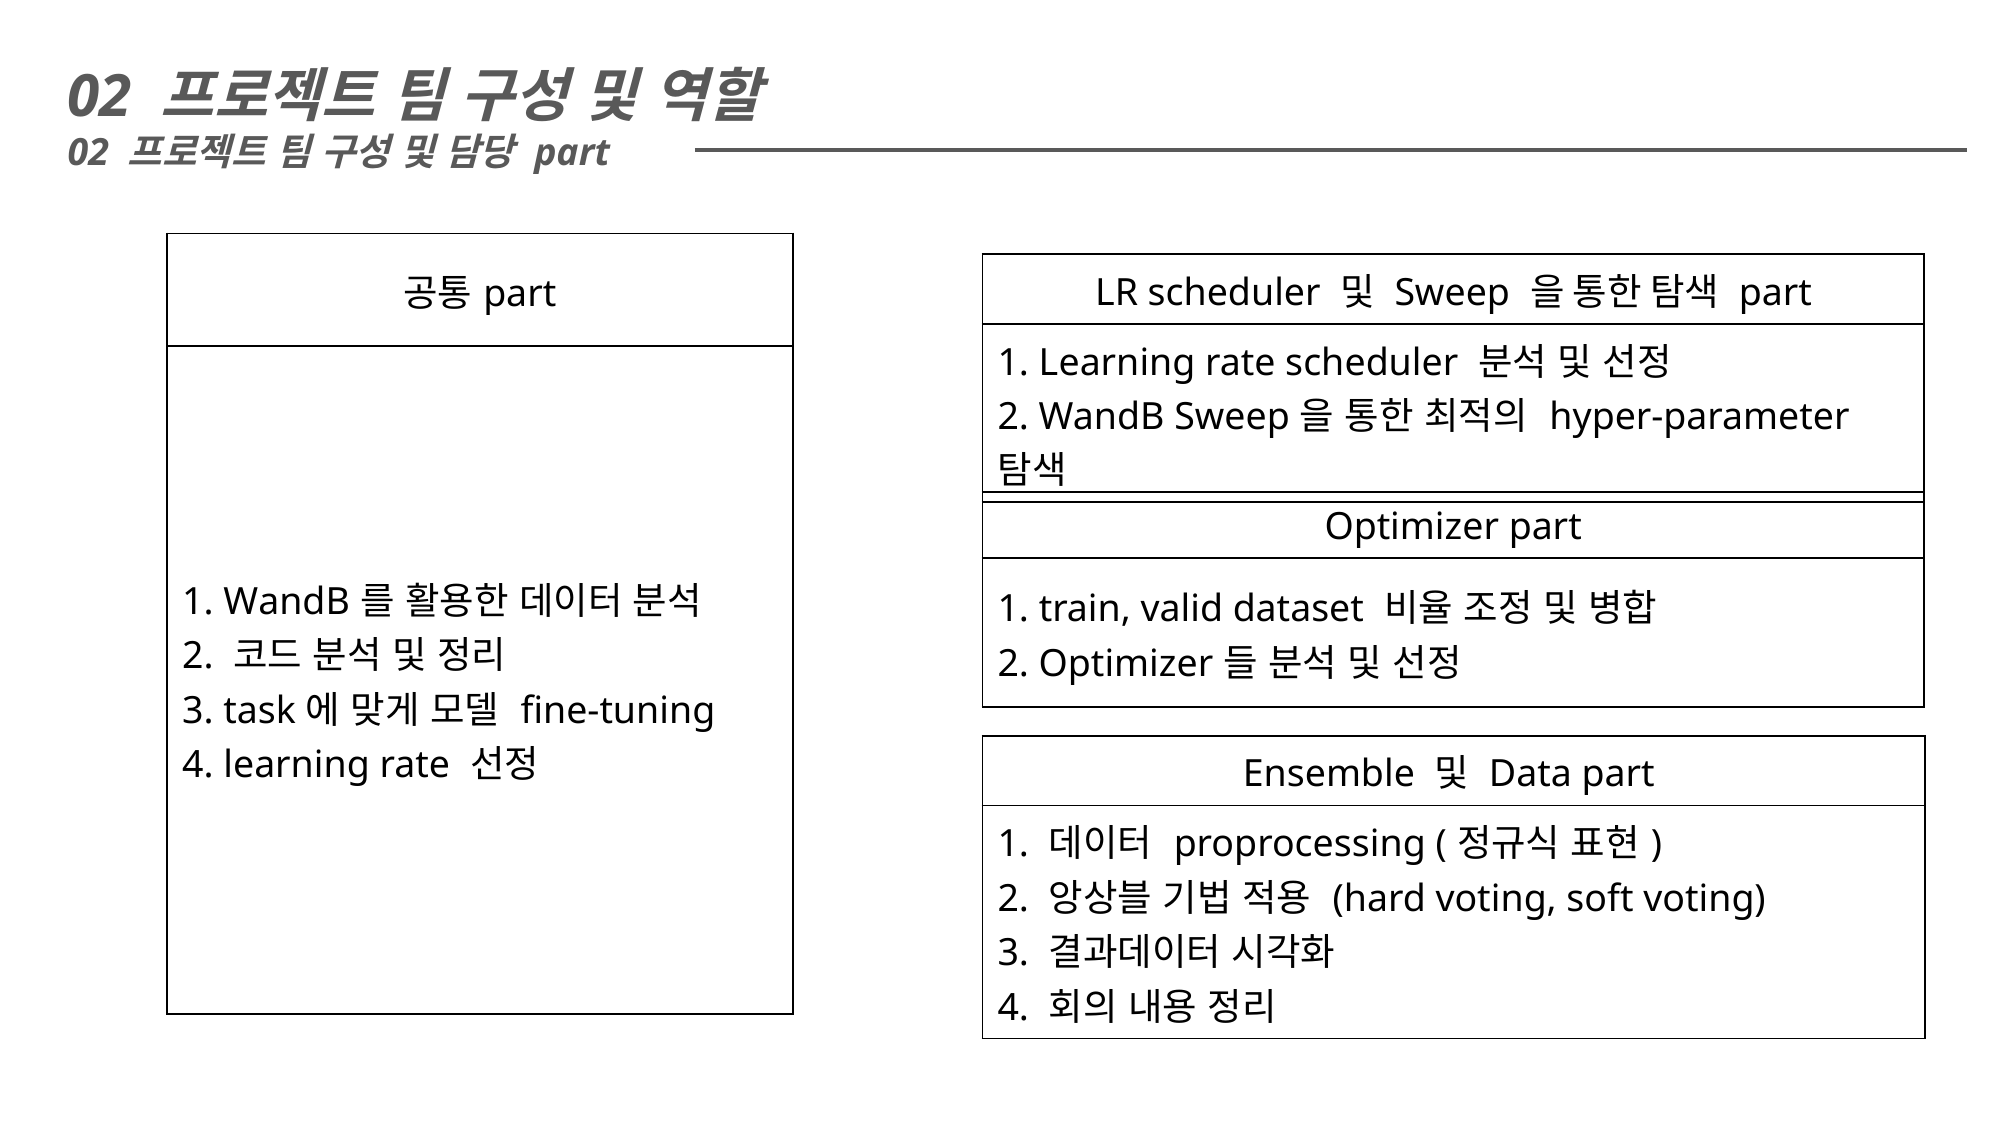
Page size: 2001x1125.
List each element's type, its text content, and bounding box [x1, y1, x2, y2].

table_cell 1. WandB를 활용한 데이터 분석 2. 코드 분석 및 정리 3. task에 맞게 모델 fine-tuning 4. learning rate 선정 [168, 347, 792, 1013]
table_header Optimizer part [983, 493, 1923, 557]
table_cell 1. train, valid dataset 비율 조정 및 병합 2. Optimizer들 분석 및 선정 [983, 559, 1923, 706]
table_cell 1. Learning rate scheduler 분석 및 선정 2. WandB Sweep을 통한 최적의 hyper-parameter 탐색 [983, 325, 1923, 491]
text_box 02 프로젝트 팀 구성 및 역할 02 프로젝트 팀 구성 및 담당 part [52, 50, 907, 181]
table_cell 1. 데이터 proprocessing (정규식 표현) 2. 앙상블 기법 적용 (hard voting, soft voting) 3. 결과데이터 시각화 4. 회의 내용 정리 [983, 806, 1924, 1038]
table_header Ensemble 및 Data part [983, 737, 1924, 805]
table_header LR scheduler 및 Sweep 을 통한 탐색 part [983, 255, 1923, 323]
table_header 공통part [168, 234, 792, 345]
